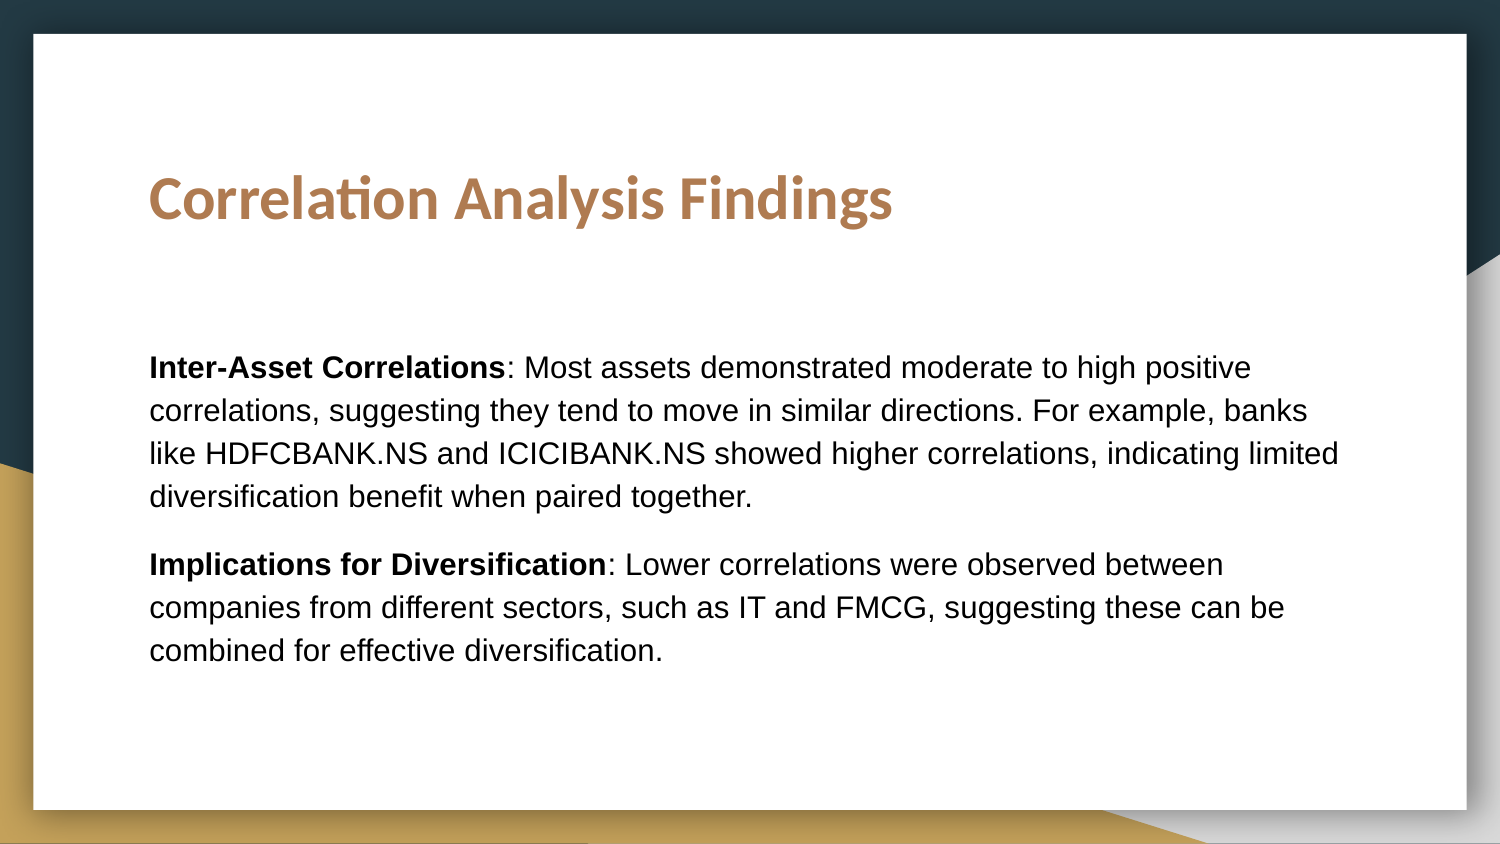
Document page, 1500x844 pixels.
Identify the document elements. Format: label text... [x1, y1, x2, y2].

list Inter-Asset Correlations: Most assets demonstrated moderate to high positive correlations, suggesting they tend to move in similar directions. For example, banks like HDFCBANK.NS and ICICIBANK.NS showed higher correlations, indicating limited diversification benefit when paired together. Implications for Diversification: Lower correlations were observed between companies from different sectors, such as IT and FMCG, suggesting these can be combined for effective diversification. [134, 326, 1366, 729]
title Correlation Analysis Findings [134, 138, 1366, 296]
